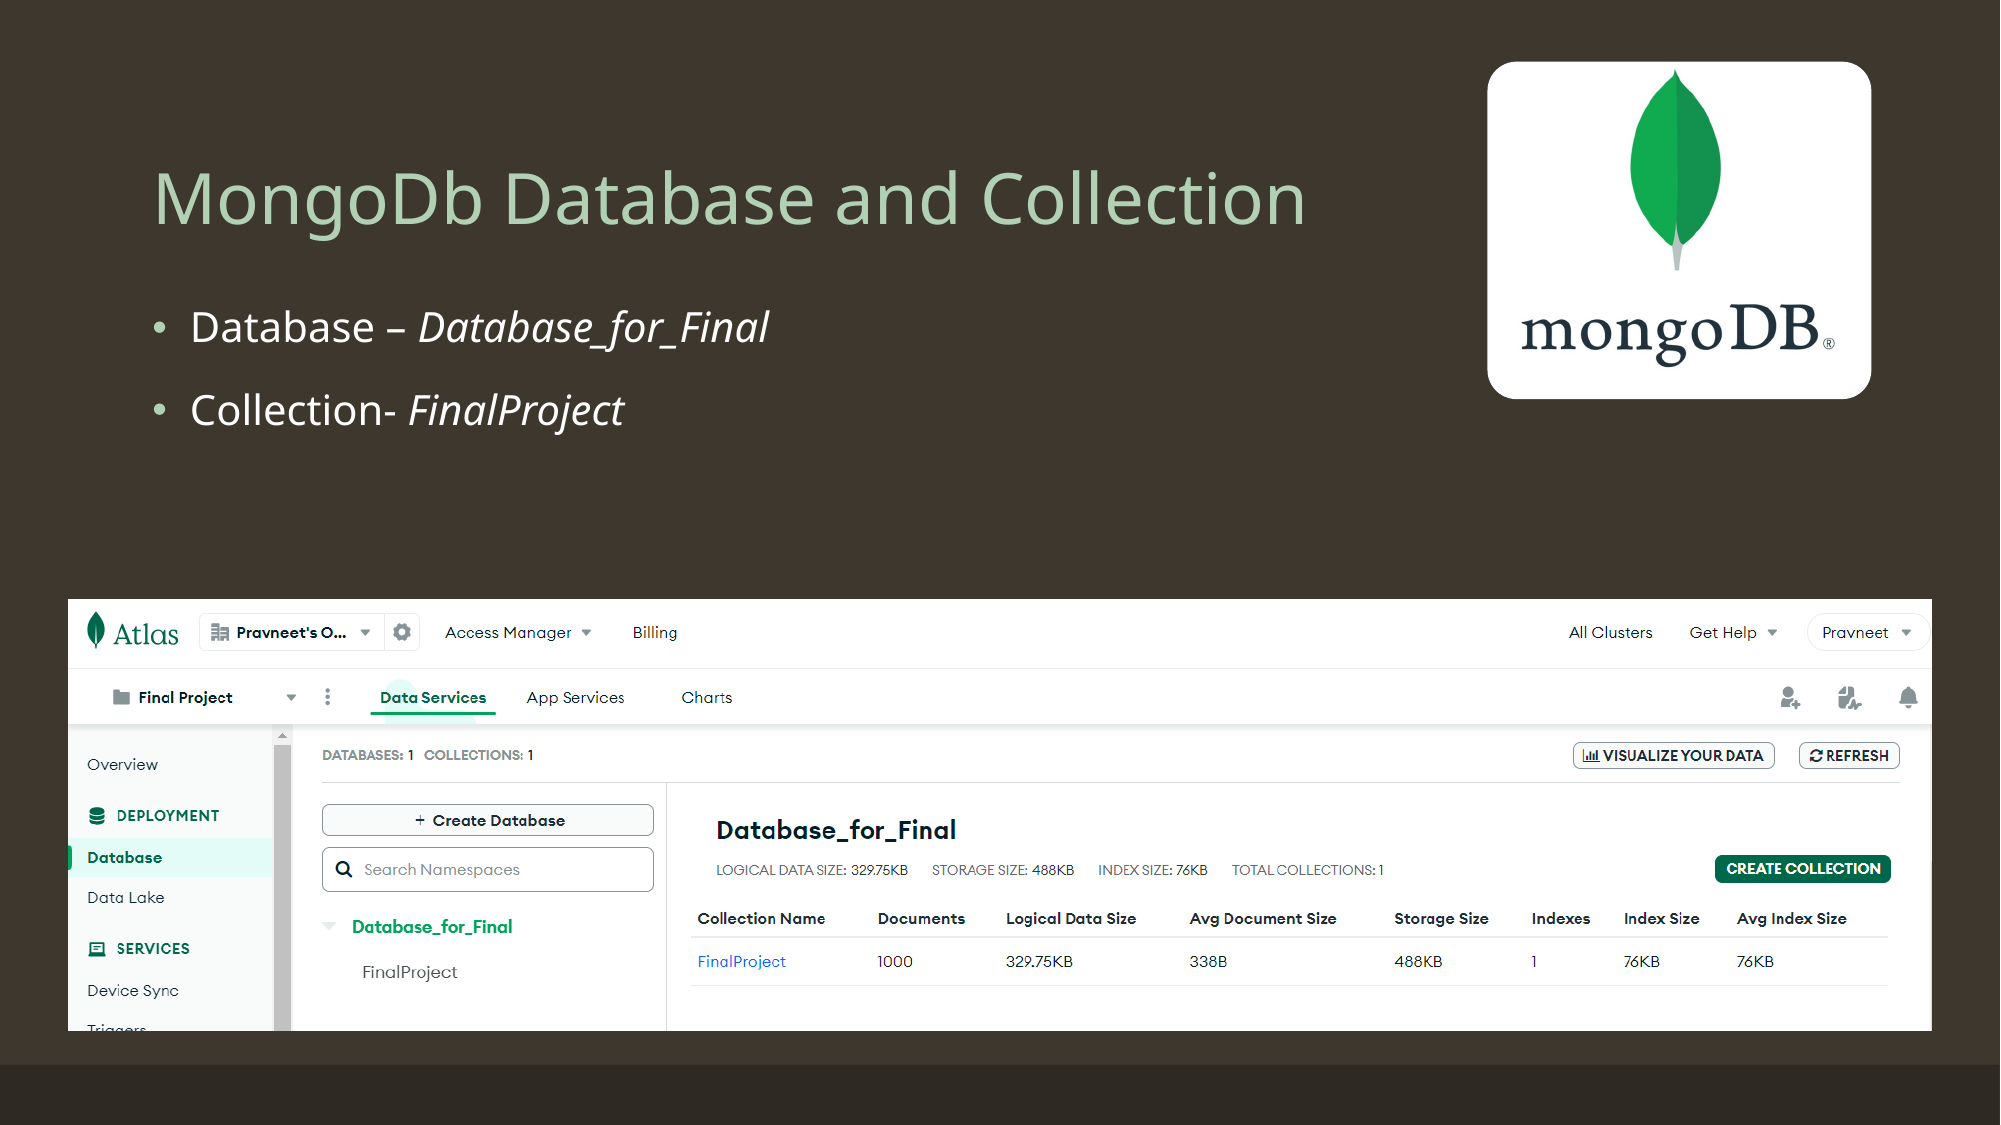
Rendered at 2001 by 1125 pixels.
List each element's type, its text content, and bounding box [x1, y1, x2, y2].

list Database – Database_for_Final Collection- FinalProject [137, 299, 1863, 599]
picture [1487, 61, 1872, 400]
title MongoDb Database and Collection [137, 59, 1863, 248]
picture [68, 599, 1932, 1031]
